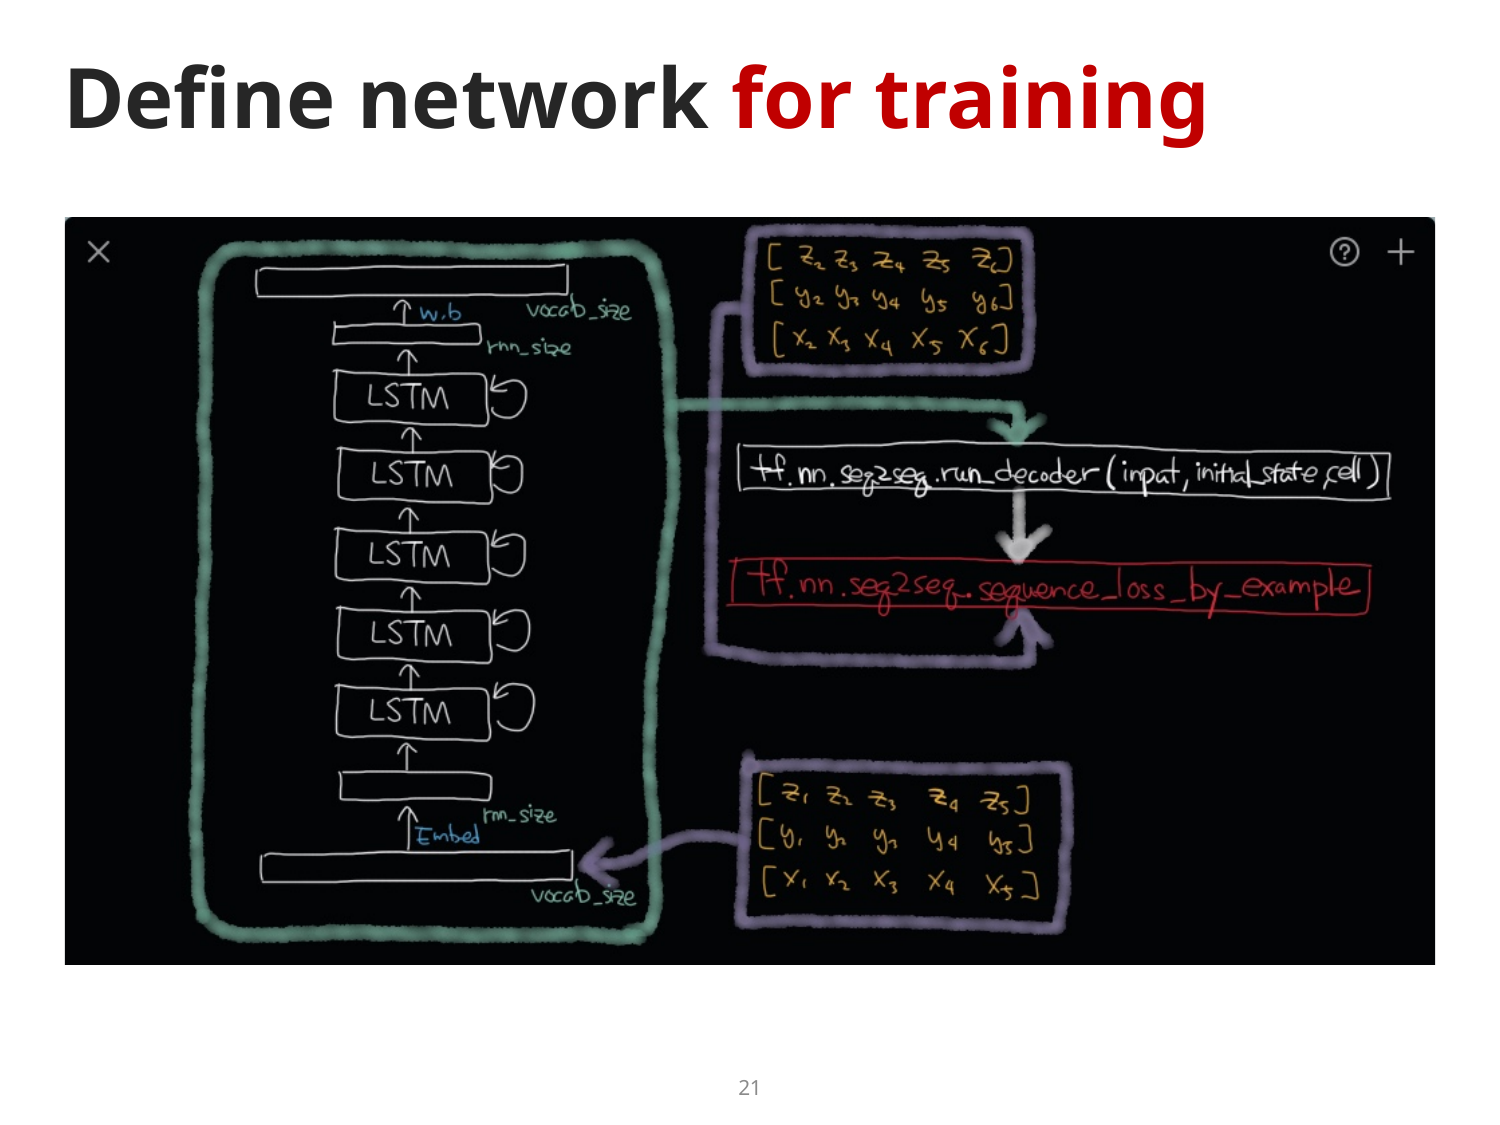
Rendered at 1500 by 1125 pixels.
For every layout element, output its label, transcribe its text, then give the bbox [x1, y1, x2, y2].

slide_number 21 [575, 1058, 925, 1119]
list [64, 217, 1436, 965]
title Define network for training [48, 41, 1456, 149]
